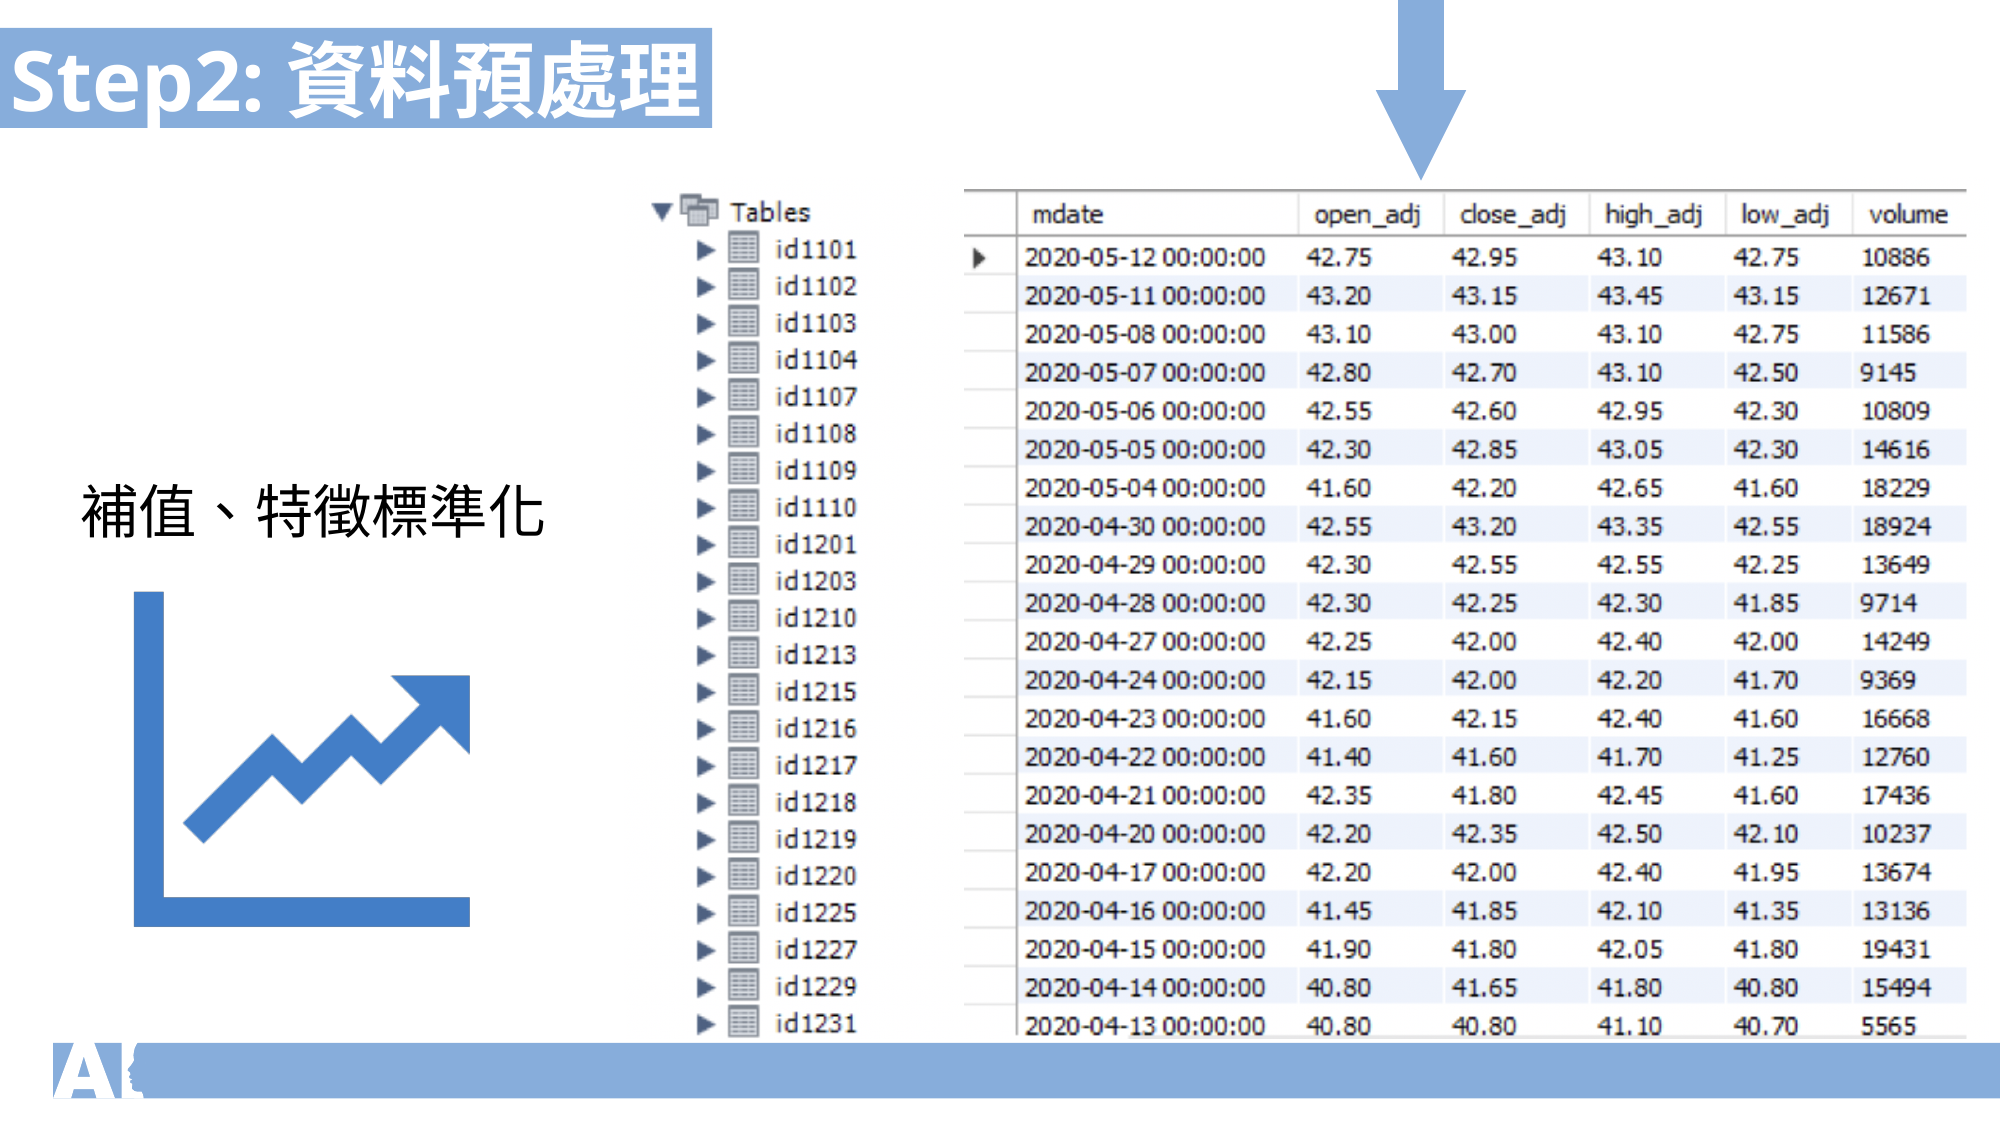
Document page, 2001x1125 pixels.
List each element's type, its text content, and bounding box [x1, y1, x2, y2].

text_box Step2:資料預處理 [0, 27, 713, 128]
text_box 補值、特徵標準化 [65, 467, 580, 553]
picture [65, 523, 539, 996]
picture [623, 177, 1989, 1039]
text_box [1376, 0, 1466, 177]
